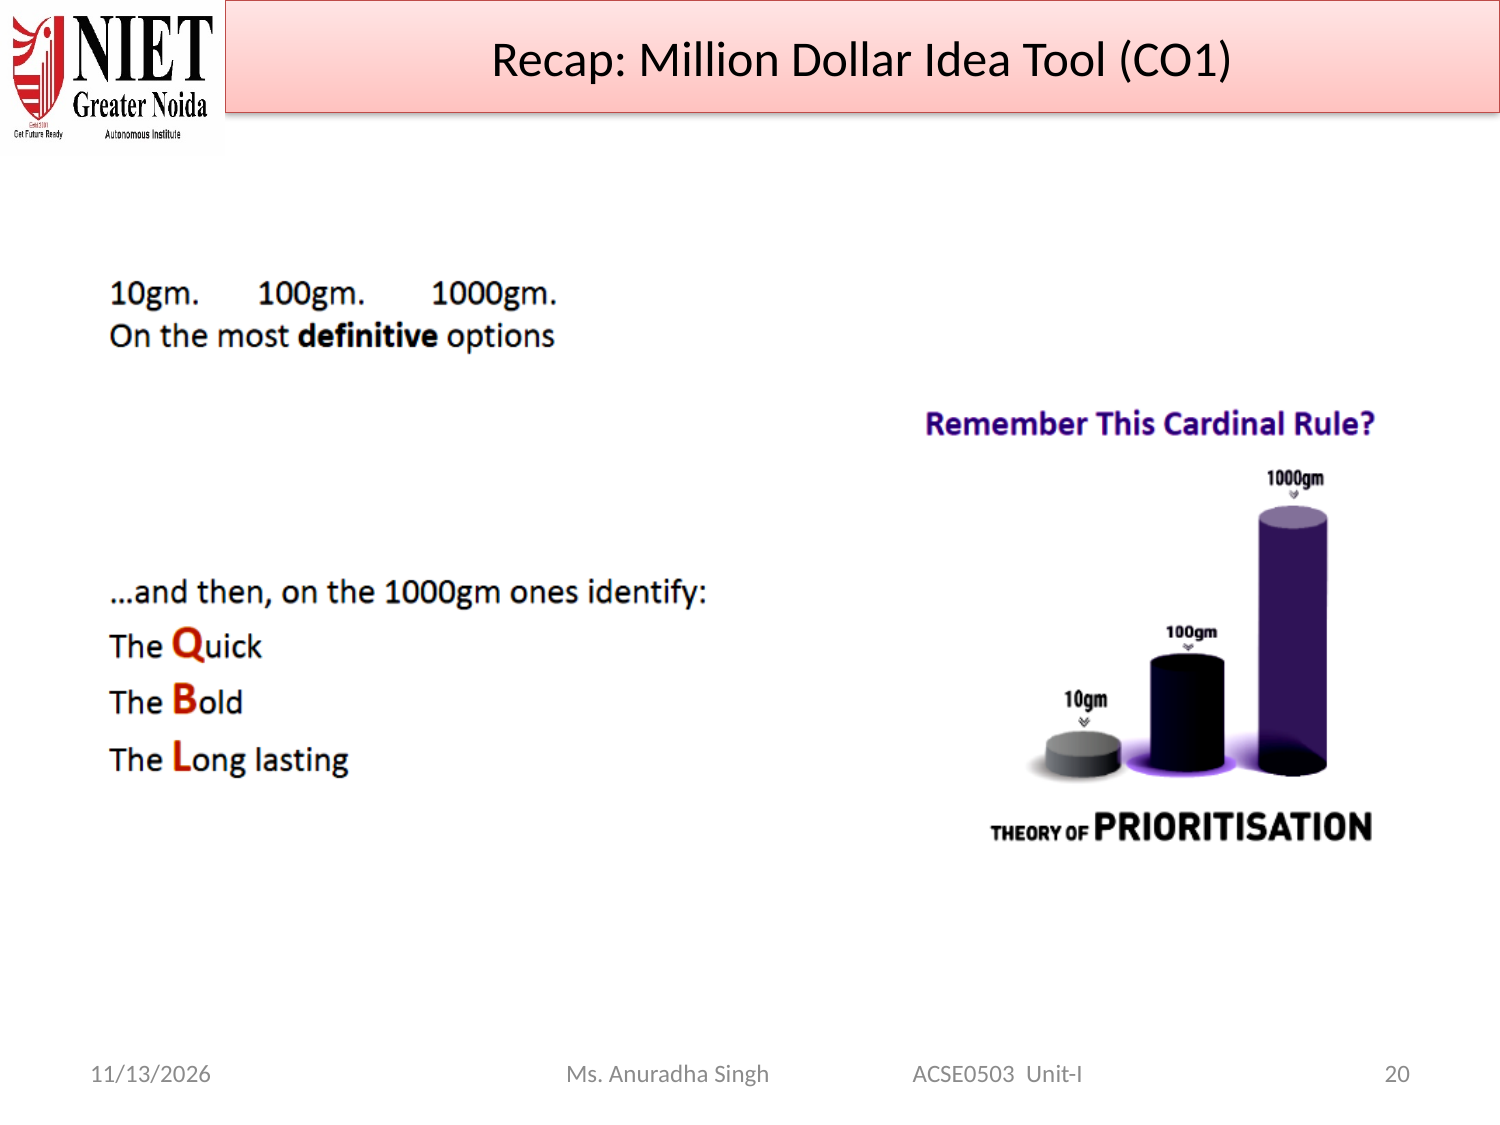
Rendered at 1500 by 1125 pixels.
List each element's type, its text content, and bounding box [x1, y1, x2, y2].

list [87, 263, 1438, 855]
text_box Recap: Million Dollar Idea Tool (CO1) [226, 0, 1500, 113]
picture [0, 0, 226, 156]
slide_number 20 [1074, 1042, 1425, 1103]
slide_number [75, 1042, 412, 1103]
footer Ms. Anuradha Singh ACSE0503 Unit-I [412, 1042, 1074, 1103]
